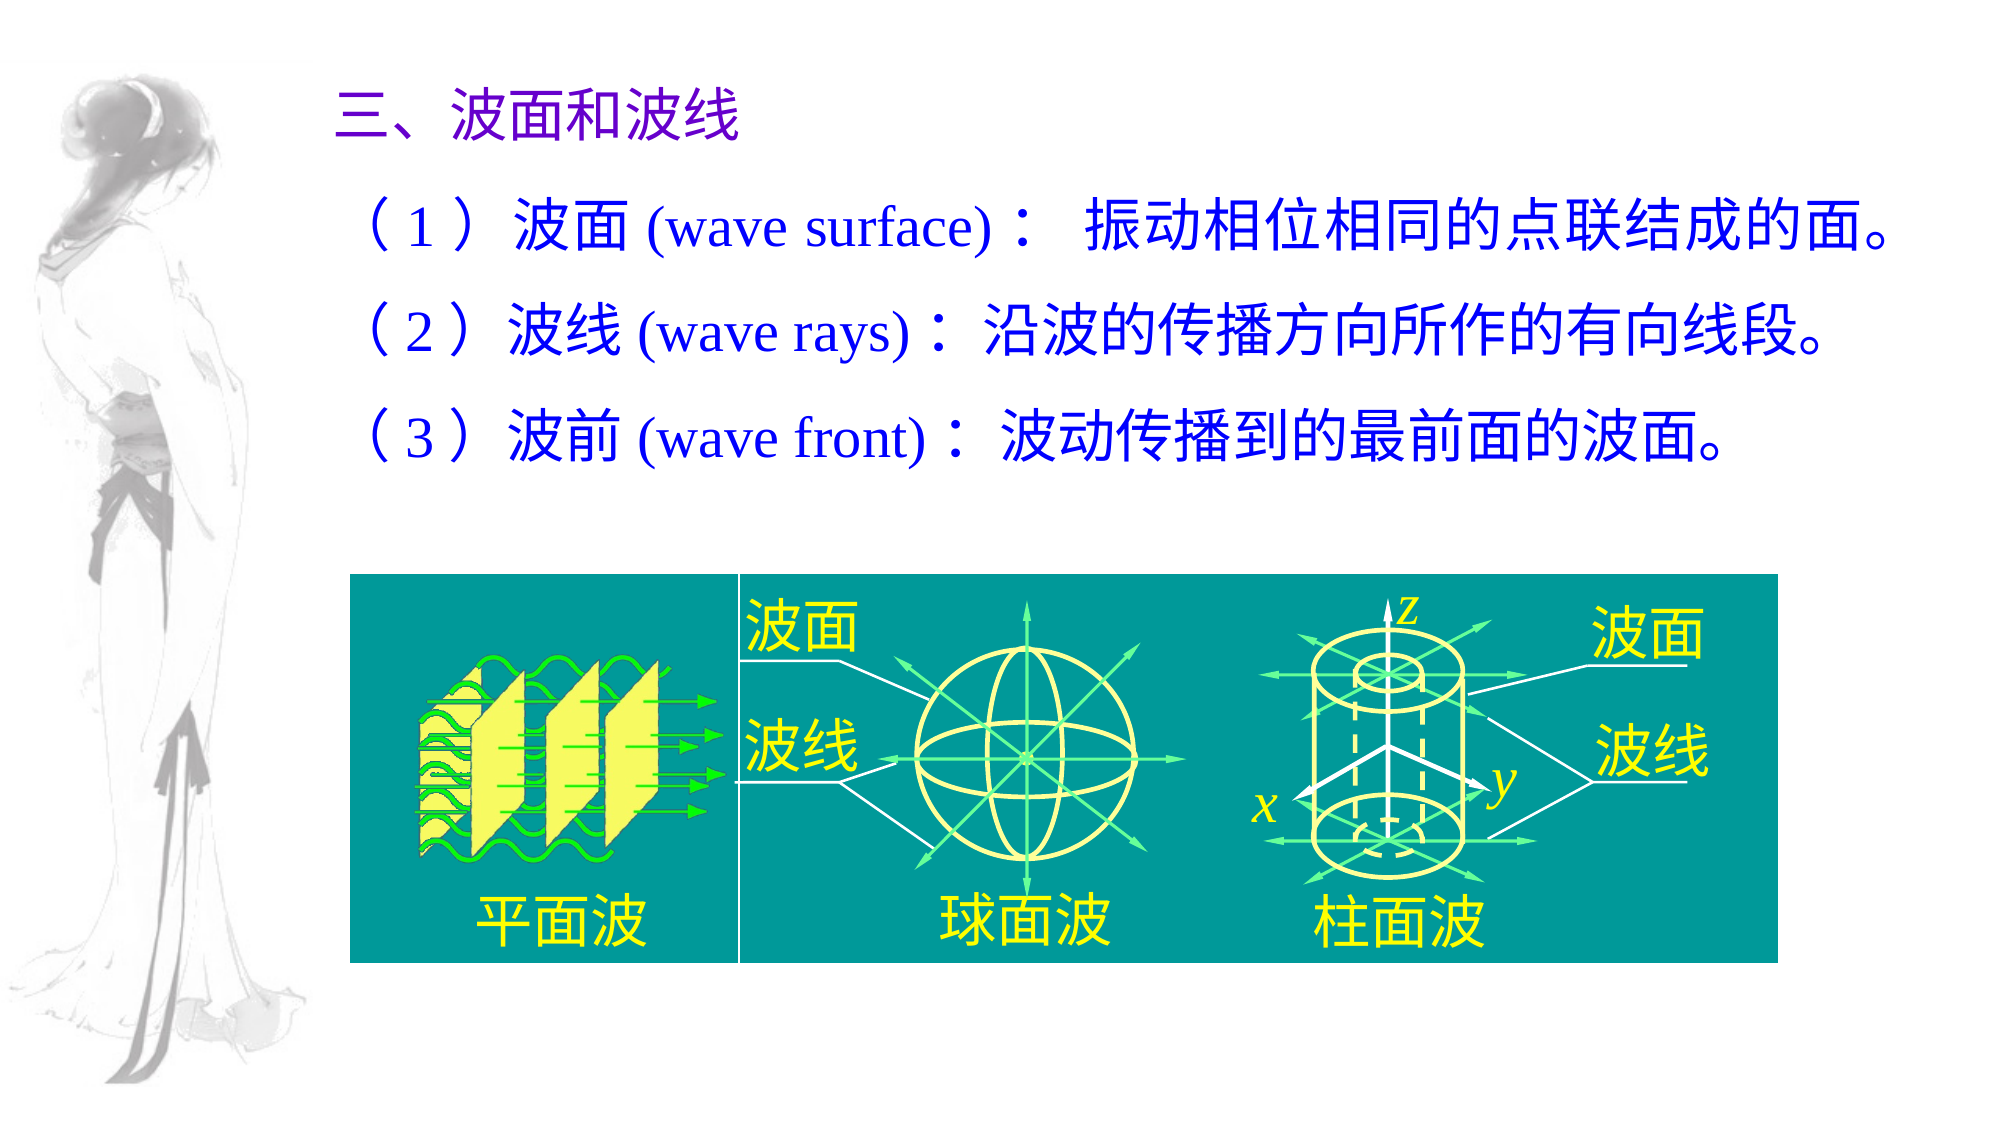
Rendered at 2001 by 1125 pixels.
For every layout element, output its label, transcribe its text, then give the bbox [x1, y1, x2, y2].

text_box 三、波面和波线 [318, 70, 1287, 156]
text_box （3）波前(wave front)：波动传播到的最前面的波面。 [318, 391, 1880, 477]
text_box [349, 558, 1779, 964]
picture [0, 58, 313, 1087]
text_box （2）波线(wave rays)：沿波的传播方向所作的有向线段。 [318, 286, 1880, 371]
text_box （1）波面(wave surface)： 振动相位相同的点联结成的面。 [318, 180, 1880, 266]
